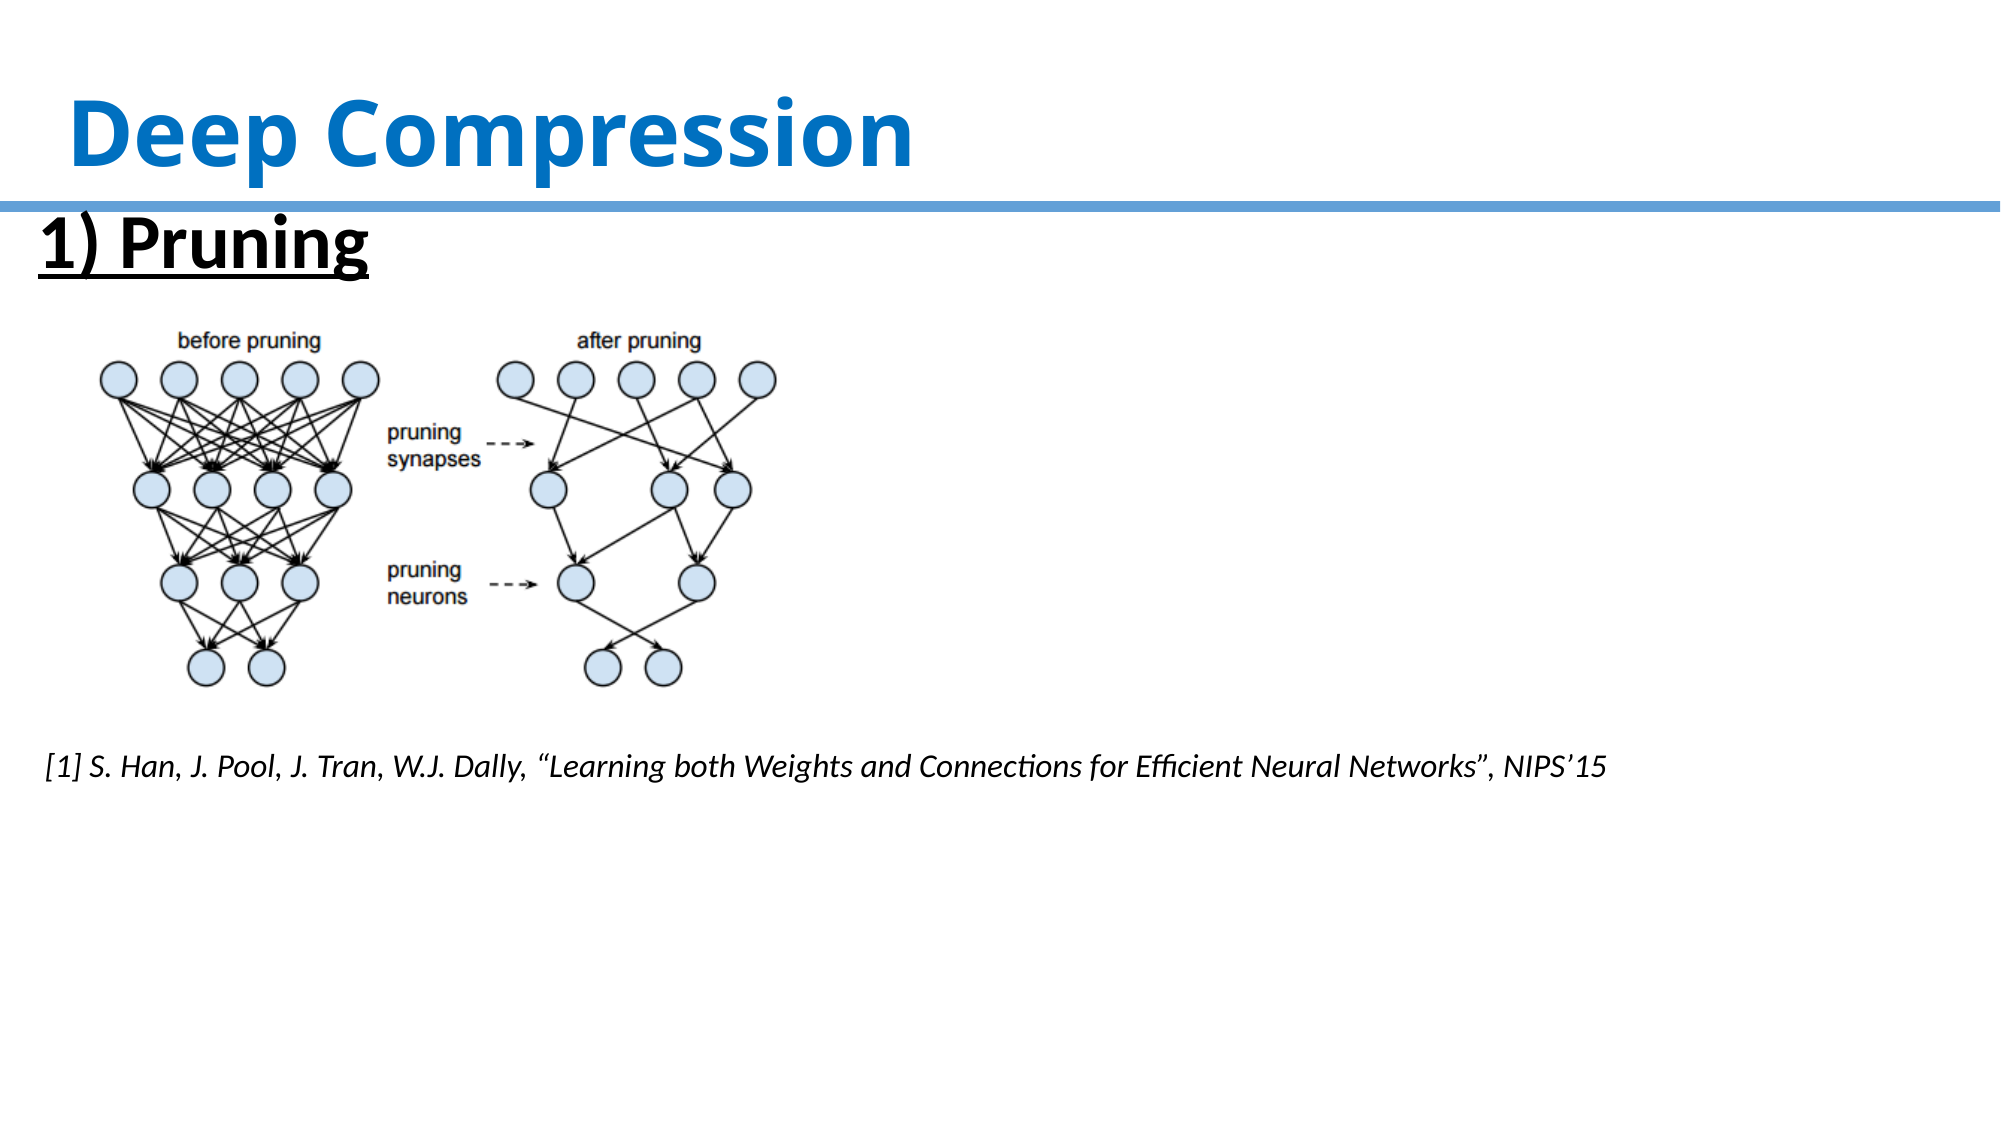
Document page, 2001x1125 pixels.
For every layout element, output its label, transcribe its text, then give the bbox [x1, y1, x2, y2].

text_box 1) Pruning [17, 188, 488, 379]
picture [36, 236, 814, 718]
title Deep Compression [50, 55, 1951, 218]
text_box [1] S. Han, J. Pool, J. Tran, W.J. Dally, “Learning both Weights and Connections for Efficient Neural Networks”, NIPS’15 [30, 736, 1976, 792]
